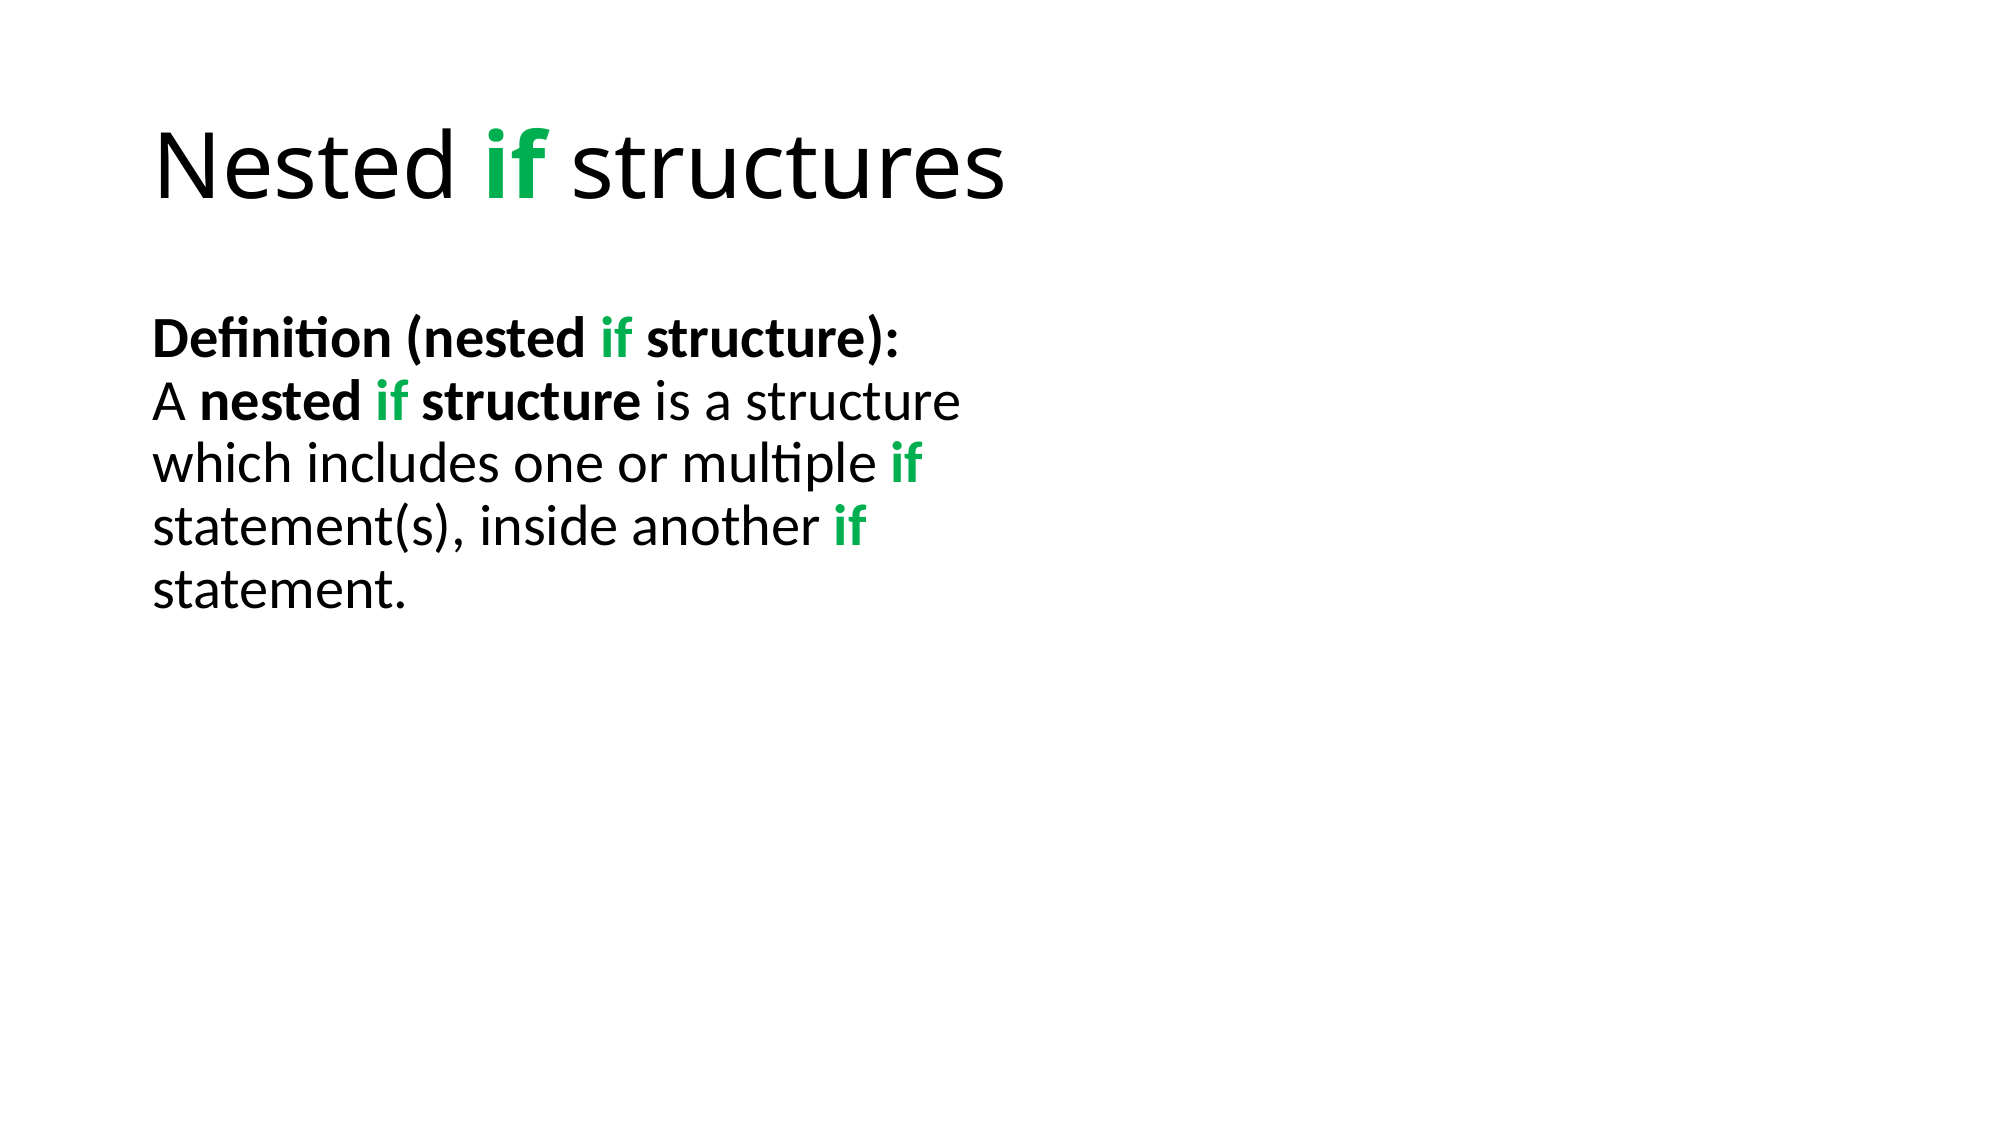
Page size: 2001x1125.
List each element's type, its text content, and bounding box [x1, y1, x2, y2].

list Definition (nested if structure): A nested if structure is a structure which includes one or multiple if statement(s), inside another if statement. [137, 299, 988, 1111]
title Nested if structures [137, 59, 1863, 278]
